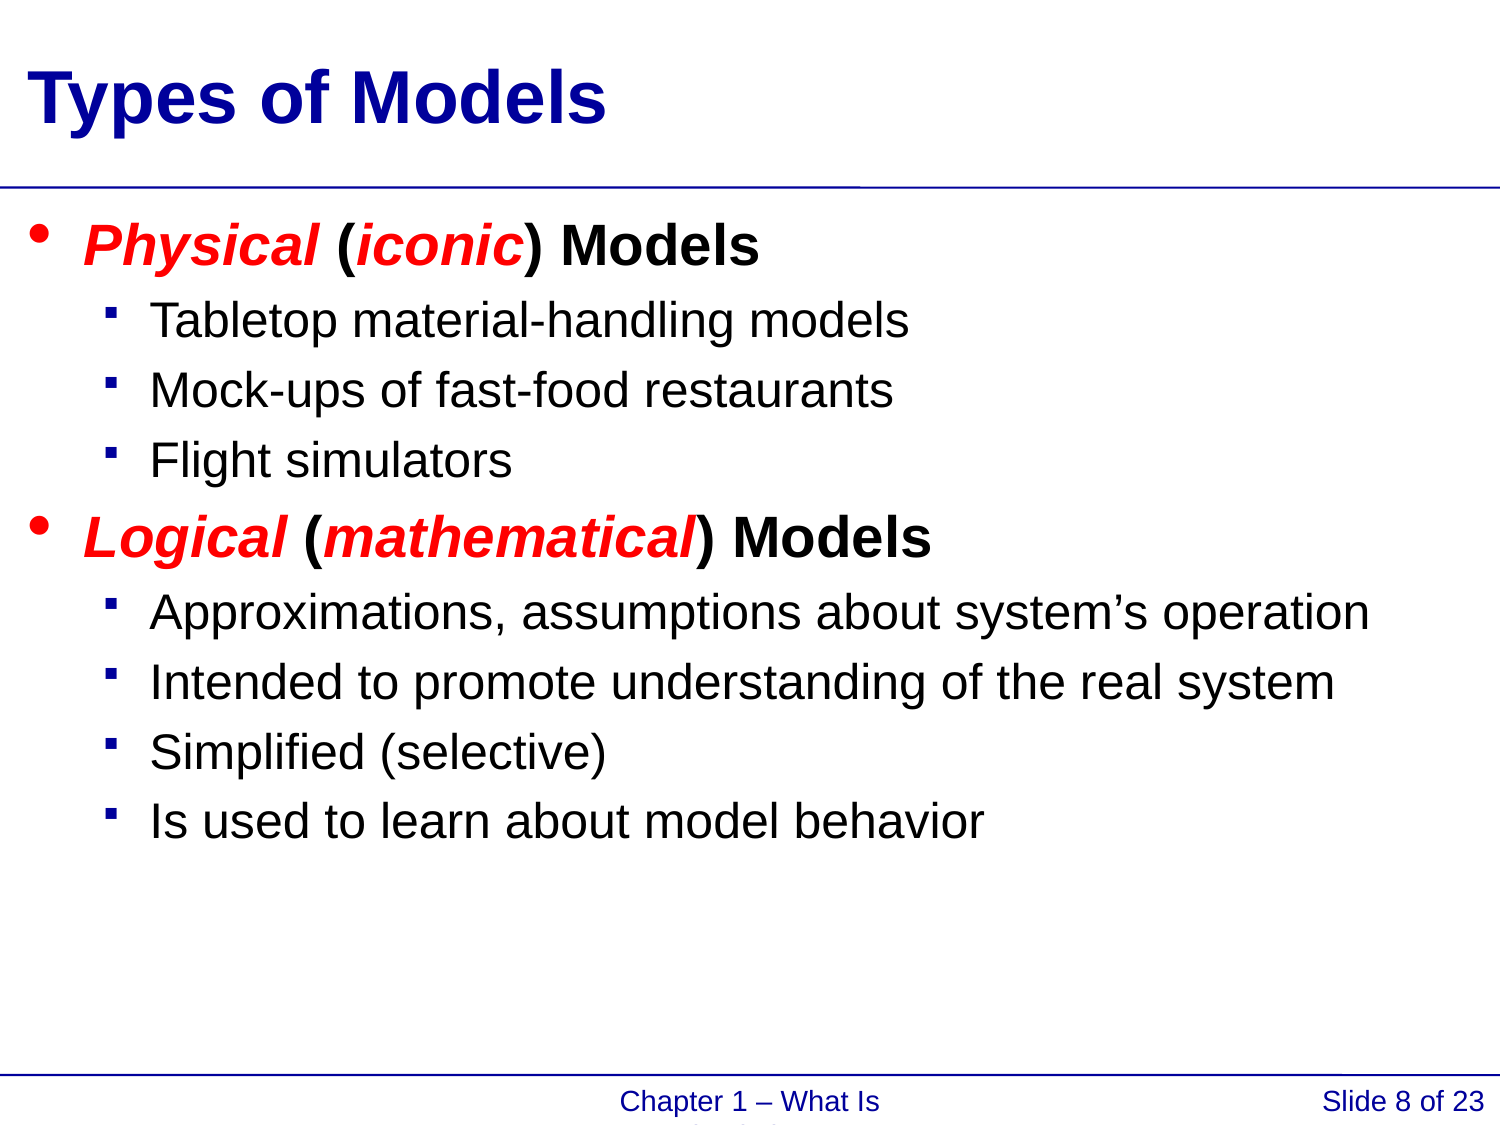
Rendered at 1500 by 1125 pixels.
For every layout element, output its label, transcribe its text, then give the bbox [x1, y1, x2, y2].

list Physical (iconic) Models Tabletop material-handling models Mock-ups of fast-food restaurants Flight simulators Logical (mathematical) Models Approximations, assumptions about system’s operation Intended to promote understanding of the real system Simplified (selective) Is used to learn about model behavior [12, 199, 1488, 1063]
footer Chapter 1 – What Is Simulation? [524, 1074, 976, 1125]
title Types of Models [12, 12, 1488, 176]
slide_number Slide 8 of 23 [1249, 1074, 1500, 1125]
